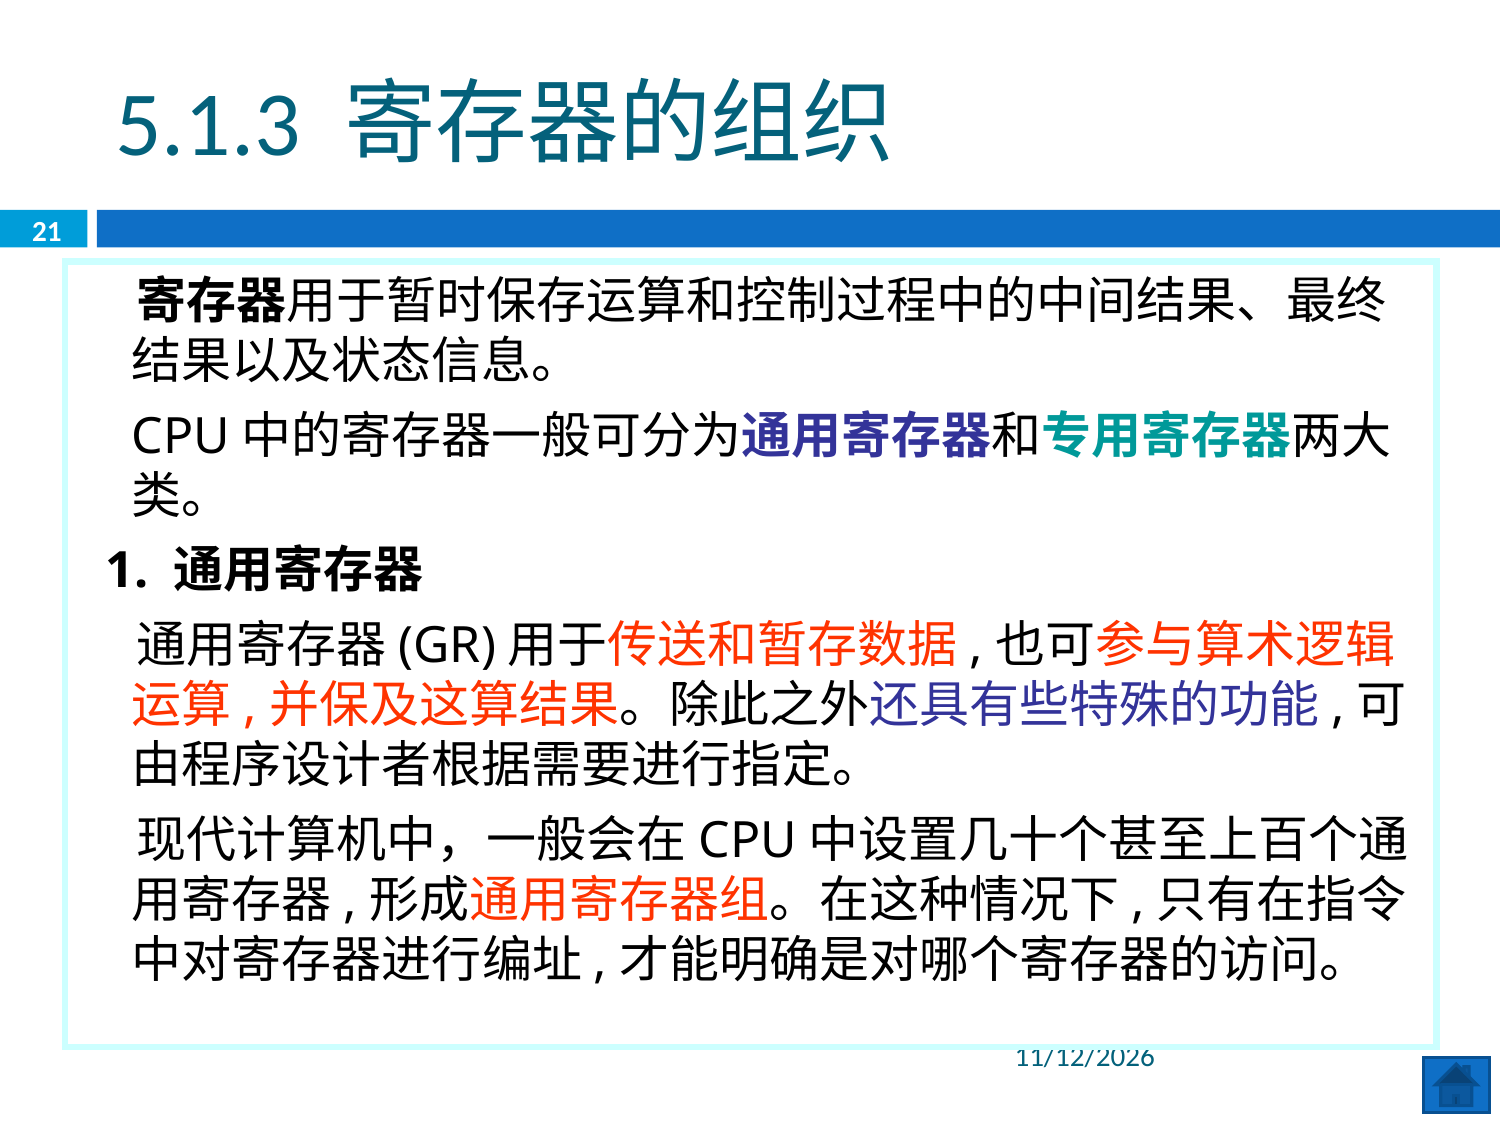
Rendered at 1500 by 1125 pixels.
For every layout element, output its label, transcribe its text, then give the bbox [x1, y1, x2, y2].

text_box [1423, 1057, 1490, 1113]
text_box 寄存器用于暂时保存运算和控制过程中的中间结果、最终结果以及状态信息。 CPU中的寄存器一般可分为通用寄存器和专用寄存器两大类。 1. 通用寄存器 通用寄存器(GR)用于传送和暂存数据,也可参与算术逻辑运算,并保及这算结果。除此之外还具有些特殊的功能,可由程序设计者根据需要进行指定。 现代计算机中，一般会在CPU中设置几十个甚至上百个通用寄存器,形成通用寄存器组。在这种情况下,只有在指令中对寄存器进行编址,才能明确是对哪个寄存器的访问。 [64, 261, 1437, 1047]
title 5.1.3 寄存器的组织 [100, 37, 1438, 200]
text_box 2020/6/29 [999, 1024, 1438, 1085]
text_box 21 [0, 187, 94, 272]
